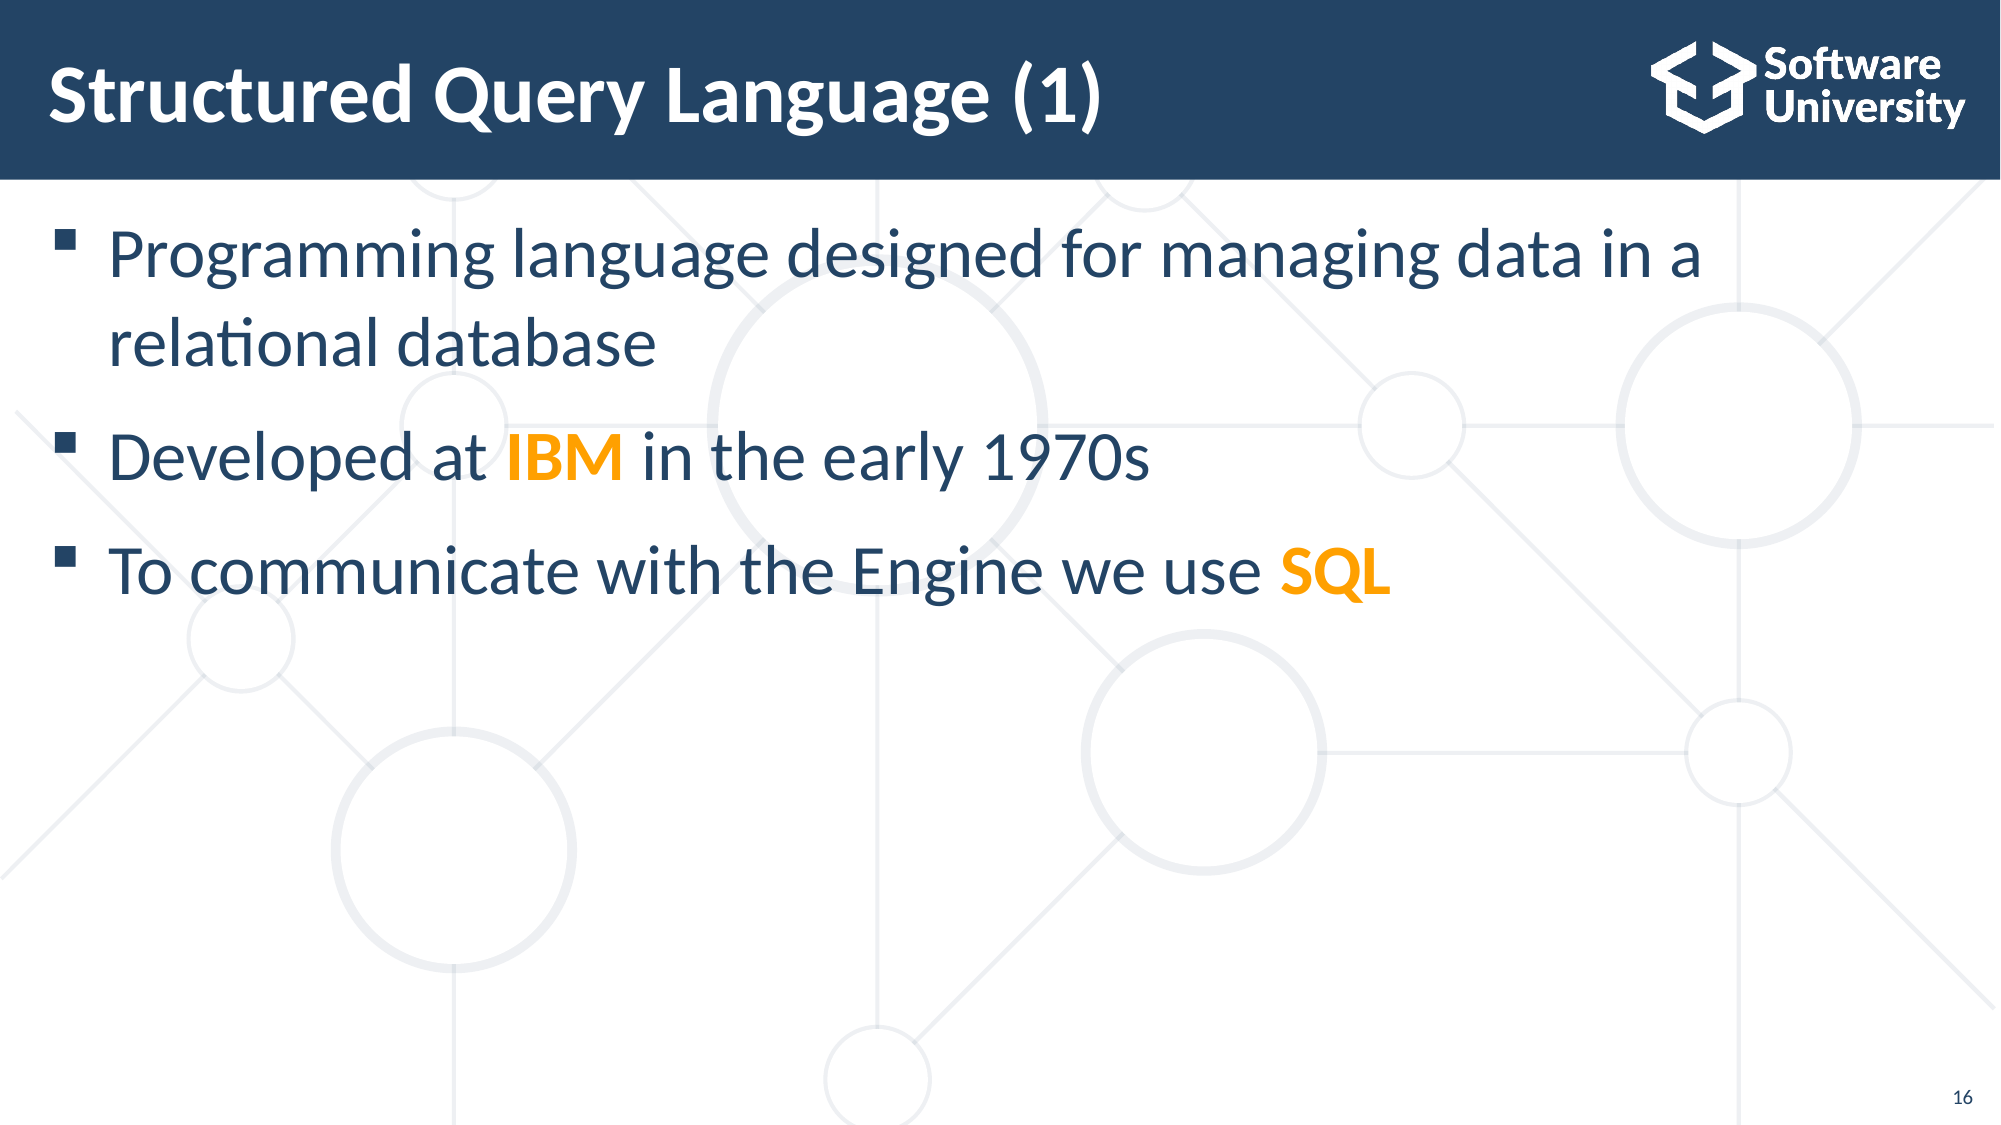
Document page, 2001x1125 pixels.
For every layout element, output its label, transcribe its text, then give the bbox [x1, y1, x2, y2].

slide_number 16 [1927, 1067, 1989, 1117]
list Programming language designed for managing data in a relational database Developed at IBM in the early 1970s To communicate with the Engine we use SQL [31, 196, 1989, 1068]
title Structured Query Language (1) [31, 16, 1625, 162]
picture [1651, 41, 1966, 134]
